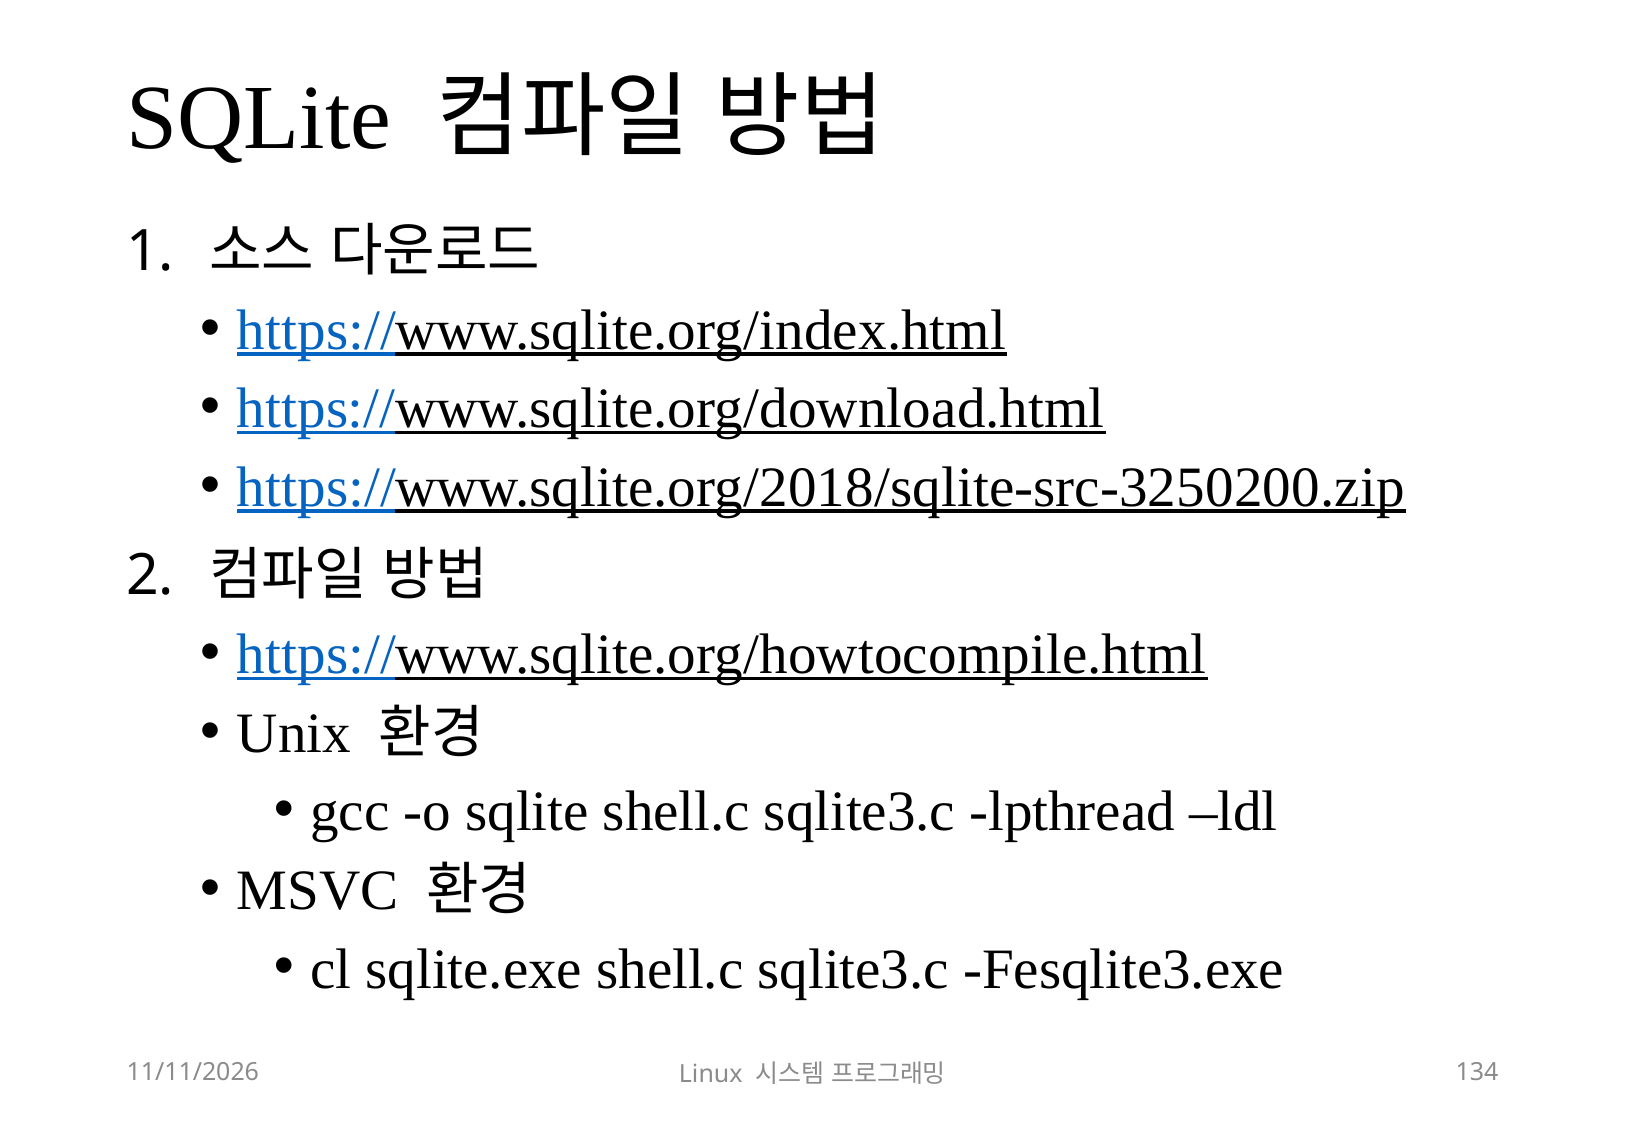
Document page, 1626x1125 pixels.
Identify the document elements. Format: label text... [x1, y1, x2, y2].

footer Linux 시스템 프로그래밍 [538, 1042, 1087, 1103]
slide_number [111, 1042, 303, 1103]
list 소스 다운로드 https://www.sqlite.org/index.html https://www.sqlite.org/download.html https://www.sqlite.org/2018/sqlite-src-3250200.zip 컴파일 방법 https://www.sqlite.org/howtocompile.html Unix 환경 gcc -o sqlite shell.c sqlite3.c -lpthread –ldl MSVC 환경 cl sqlite.exe shell.c sqlite3.c -Fesqlite3.exe [111, 205, 1588, 1014]
slide_number 134 [1433, 1042, 1514, 1103]
title SQLite 컴파일 방법 [111, 59, 1514, 179]
